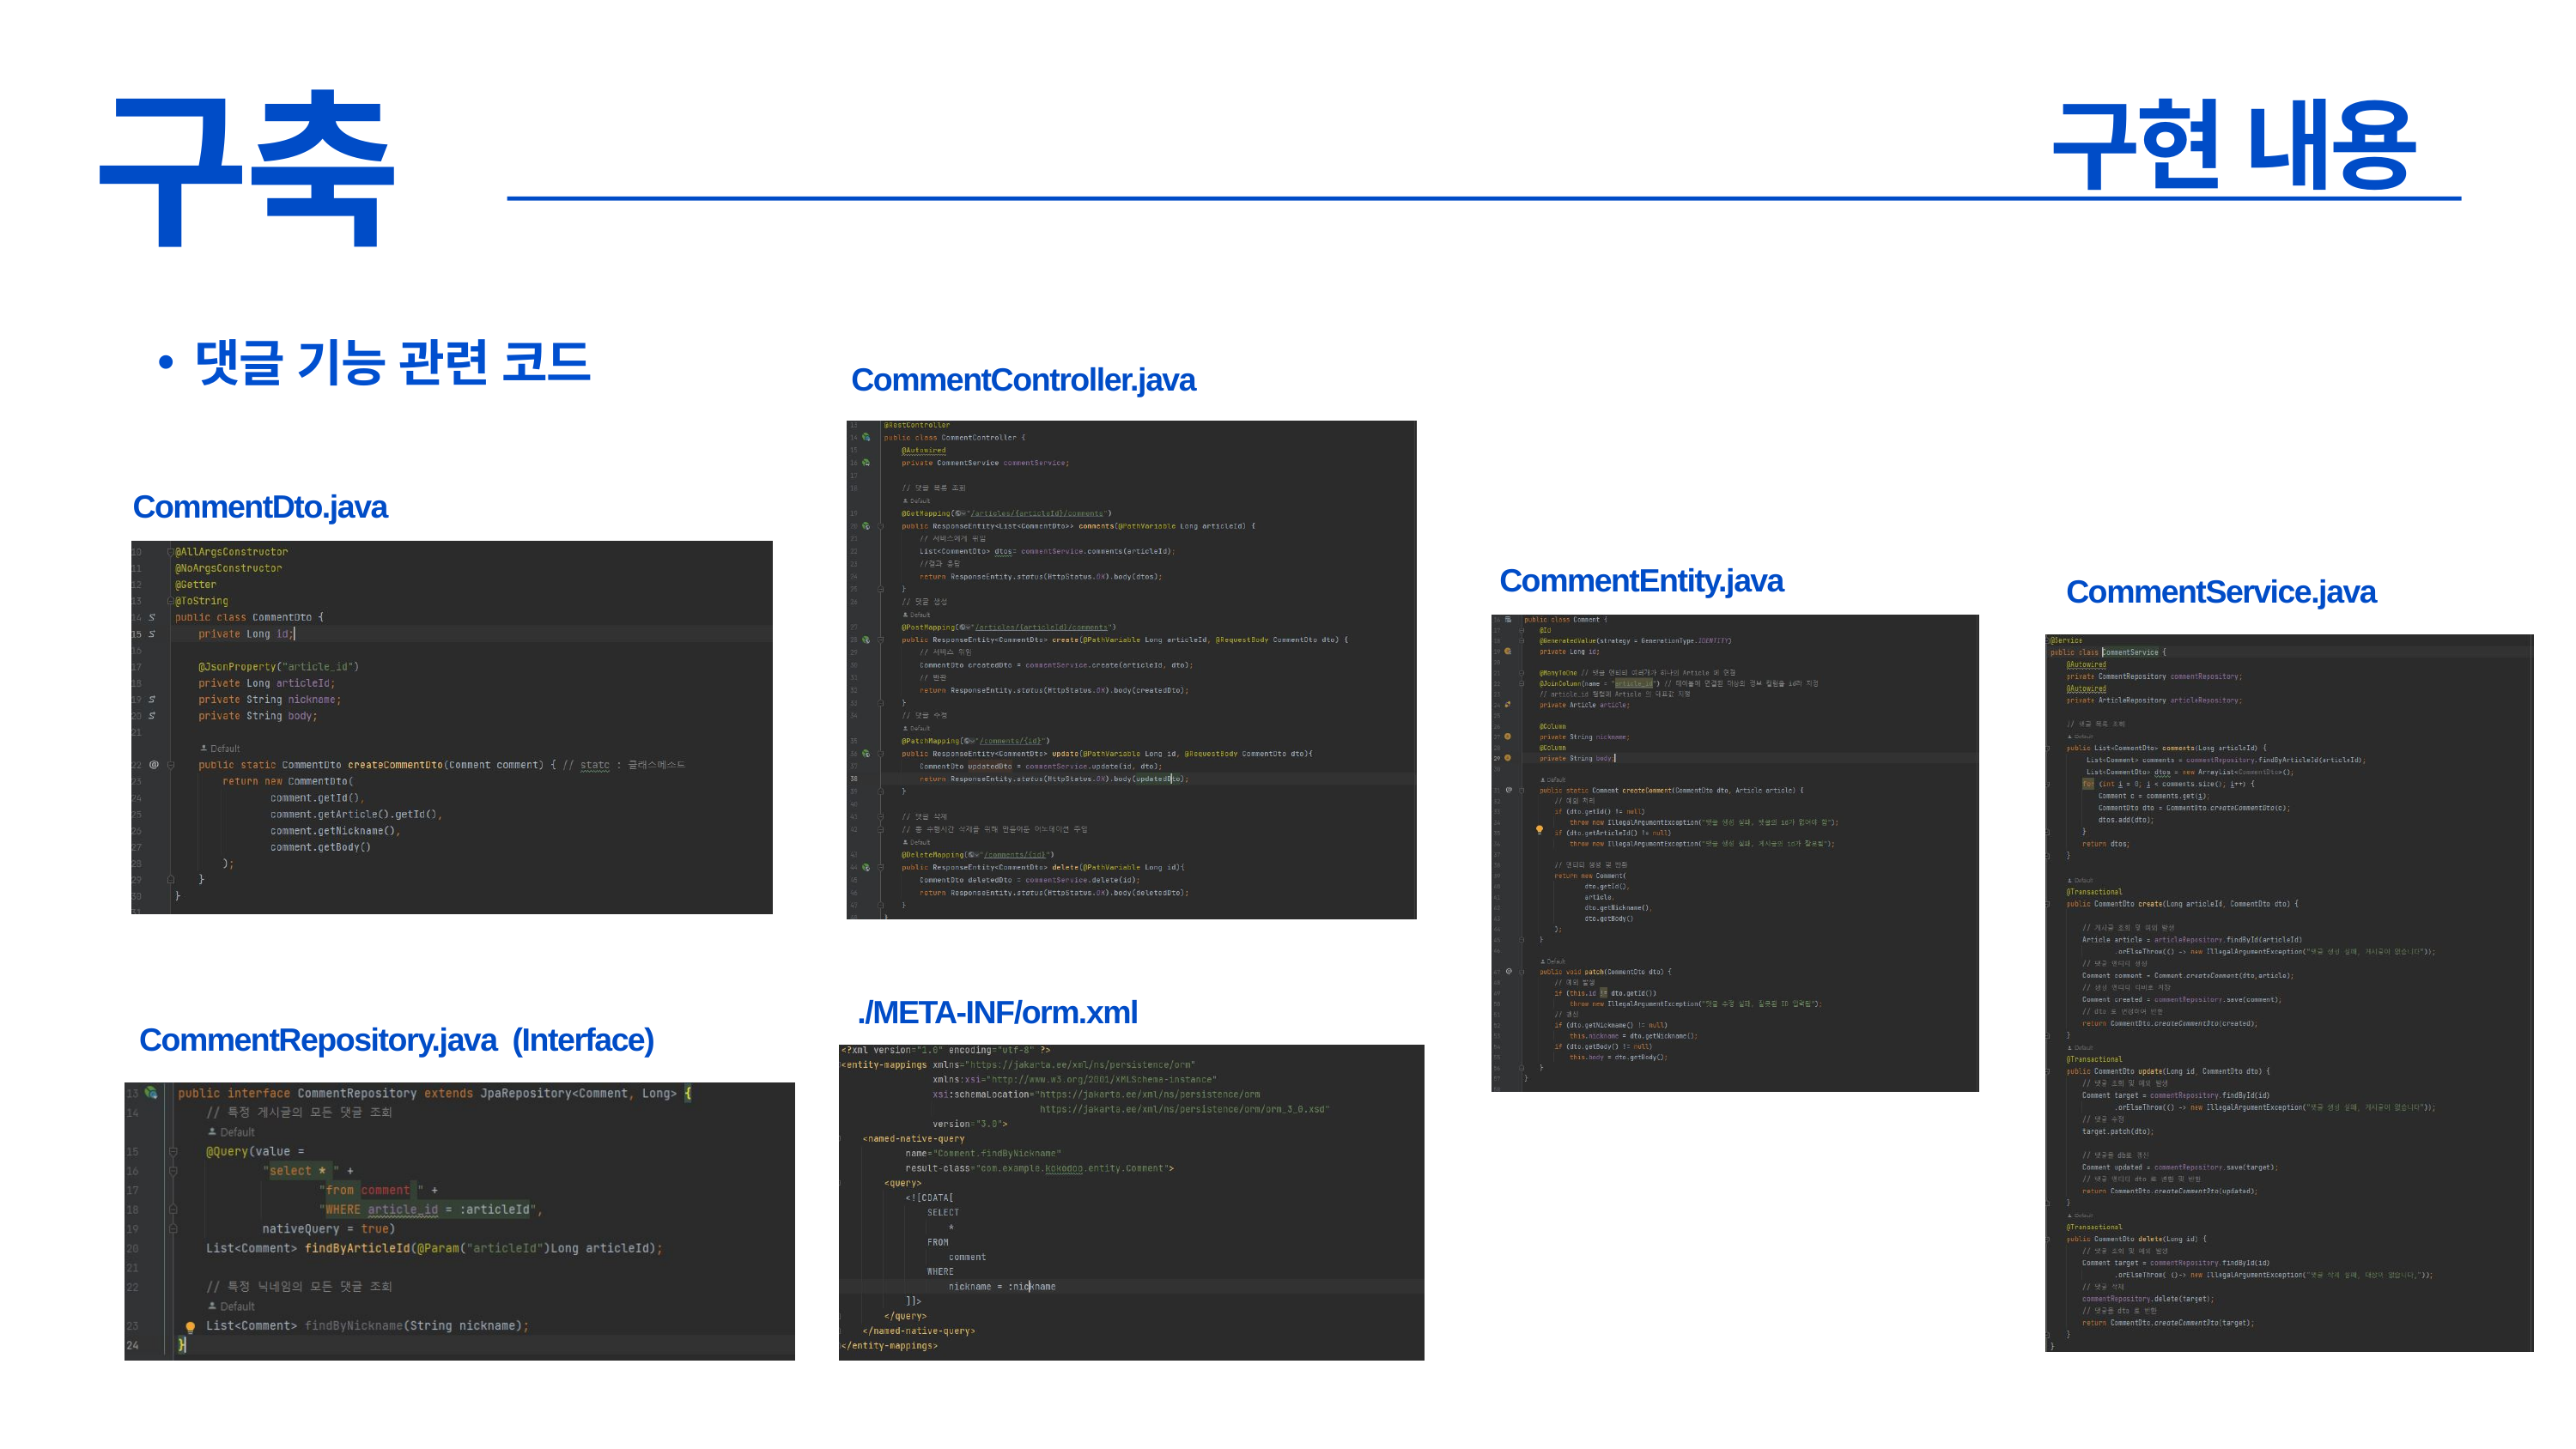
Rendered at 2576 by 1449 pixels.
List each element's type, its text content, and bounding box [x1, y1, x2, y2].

text_box 구축 [93, 132, 1486, 266]
text_box CommentService.java [1846, 549, 2576, 610]
text_box ./META-INF/orm.xml [623, 970, 1374, 1031]
picture [2045, 634, 2534, 1352]
picture [131, 540, 774, 914]
text_box CommentRepository.java (Interface) [21, 997, 773, 1058]
text_box CommentController.java [648, 336, 1400, 397]
picture [839, 1045, 1425, 1361]
text_box CommentDto.java [0, 464, 636, 525]
text_box 댓글 기능 관련 코드 [121, 316, 970, 392]
picture [846, 420, 1418, 919]
text_box 구현 내용 [2050, 67, 2555, 202]
picture [1492, 614, 1980, 1093]
text_box CommentEntity.java [1420, 538, 2018, 599]
picture [125, 1082, 795, 1361]
